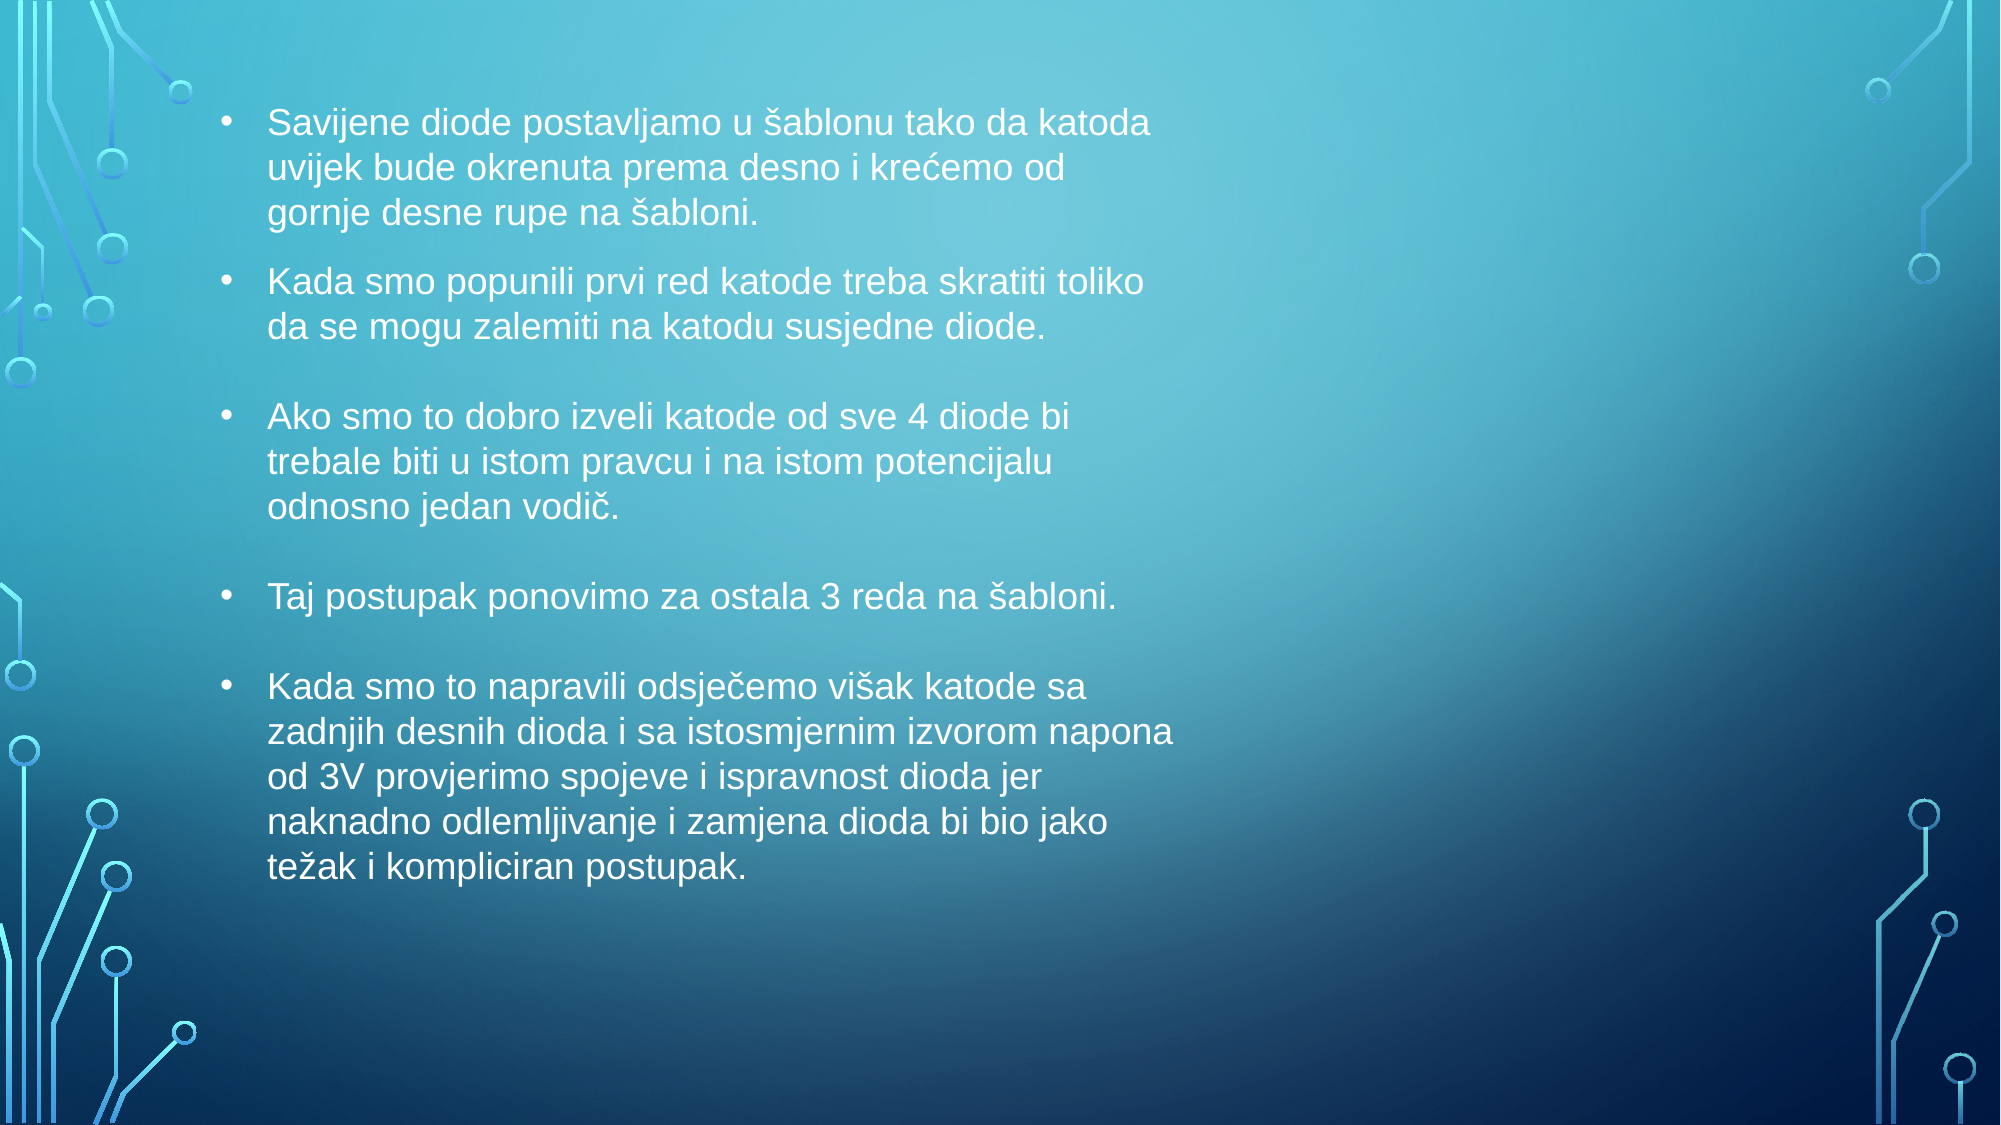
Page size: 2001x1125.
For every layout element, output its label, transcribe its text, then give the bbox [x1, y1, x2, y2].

text_box Kada smo popunili prvi red katode treba skratiti toliko da se mogu zalemiti na katodu susjedne diode. Ako smo to dobro izveli katode od sve 4 diode bi trebale biti u istom pravcu i na istom potencijalu odnosno jedan vodič. Taj postupak ponovimo za ostala 3 reda na šabloni. Kada smo to napravili odsječemo višak katode sa zadnjih desnih dioda i sa istosmjernim izvorom napona od 3V provjerimo spojeve i ispravnost dioda jer naknadno odlemljivanje i zamjena dioda bi bio jako težak i kompliciran postupak. [205, 249, 1190, 895]
text_box Savijene diode postavljamo u šablonu tako da katoda uvijek bude okrenuta prema desno i krećemo od gornje desne rupe na šabloni. [205, 90, 1190, 241]
